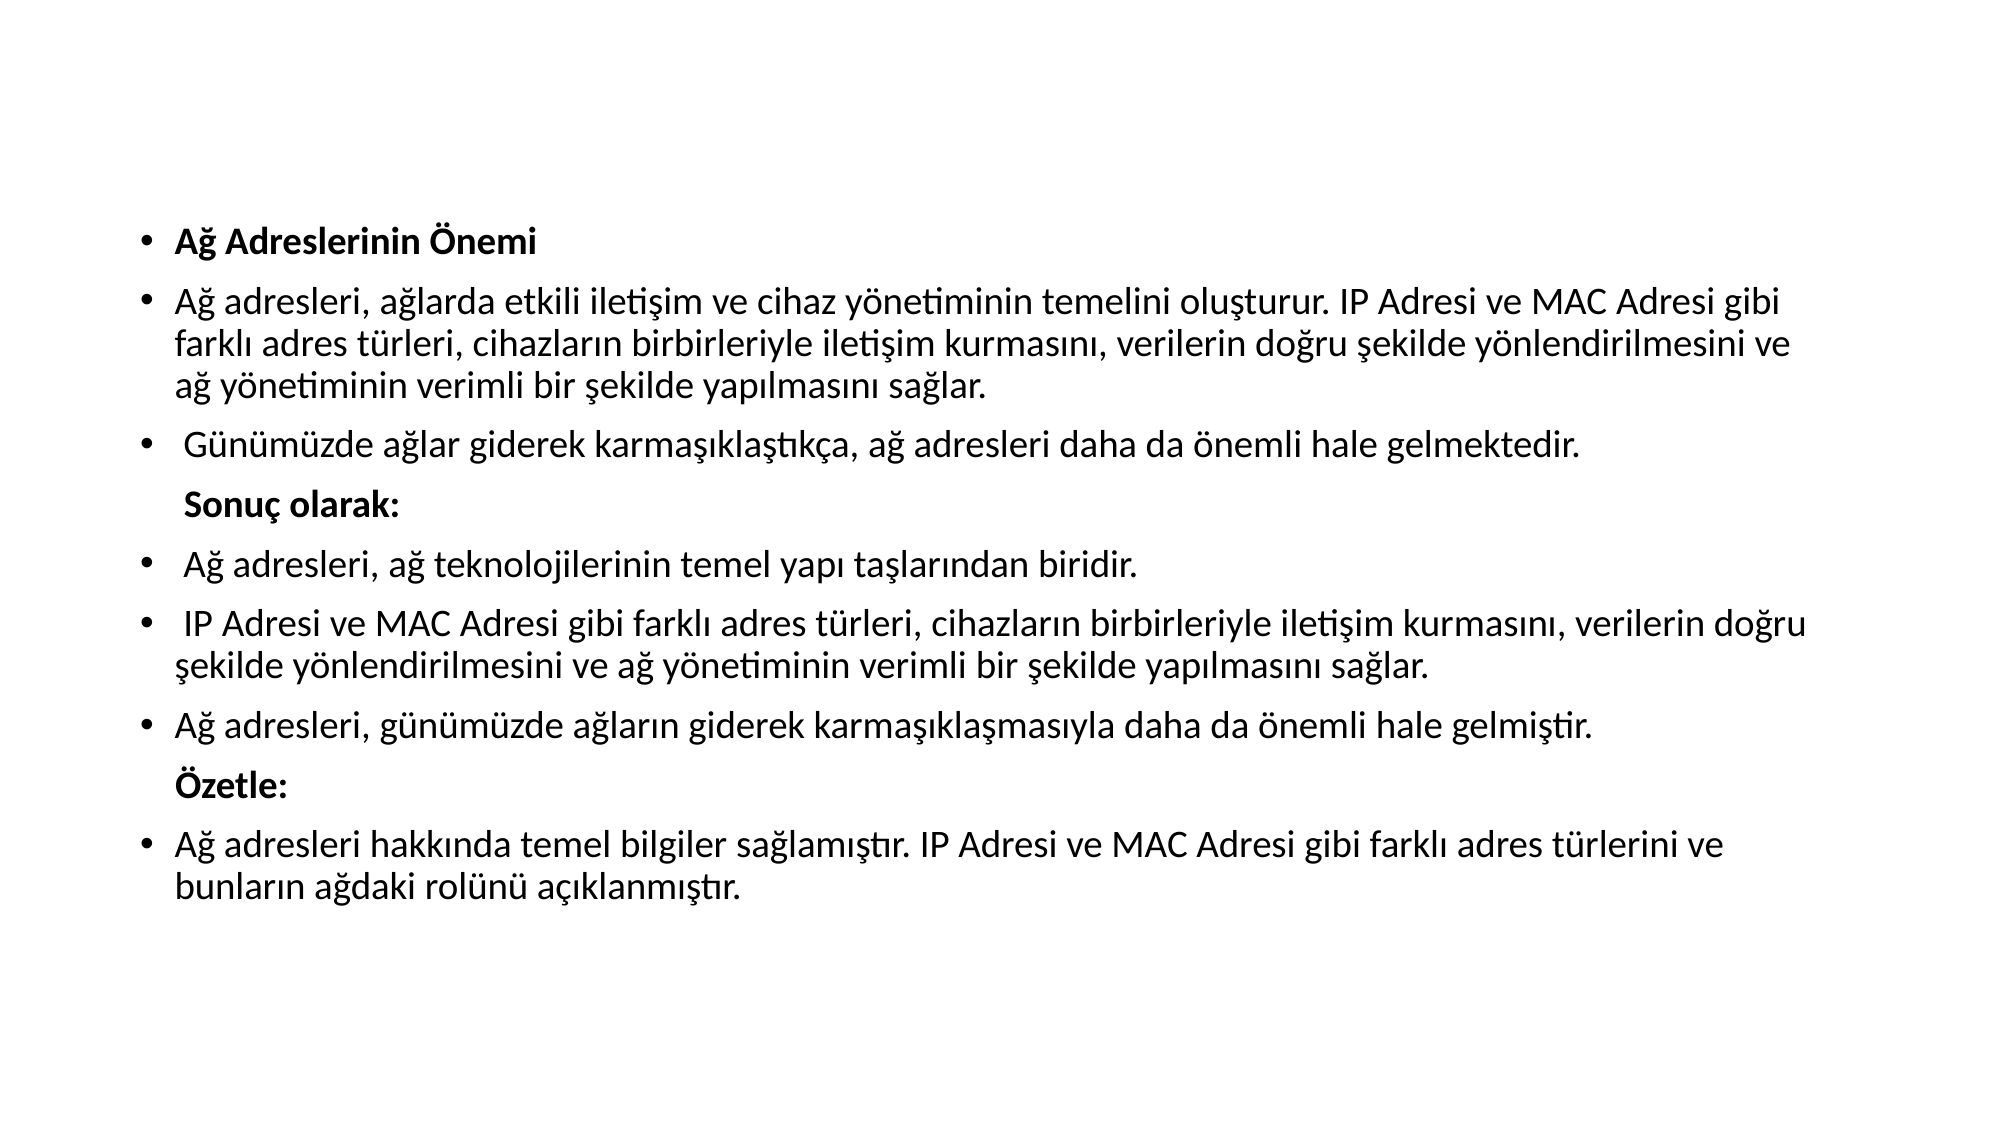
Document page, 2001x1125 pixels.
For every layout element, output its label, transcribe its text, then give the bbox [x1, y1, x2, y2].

list Ağ Adreslerinin Önemi Ağ adresleri, ağlarda etkili iletişim ve cihaz yönetiminin temelini oluşturur. IP Adresi ve MAC Adresi gibi farklı adres türleri, cihazların birbirleriyle iletişim kurmasını, verilerin doğru şekilde yönlendirilmesini ve ağ yönetiminin verimli bir şekilde yapılmasını sağlar. Günümüzde ağlar giderek karmaşıklaştıkça, ağ adresleri daha da önemli hale gelmektedir. Sonuç olarak: Ağ adresleri, ağ teknolojilerinin temel yapı taşlarından biridir. IP Adresi ve MAC Adresi gibi farklı adres türleri, cihazların birbirleriyle iletişim kurmasını, verilerin doğru şekilde yönlendirilmesini ve ağ yönetiminin verimli bir şekilde yapılmasını sağlar. Ağ adresleri, günümüzde ağların giderek karmaşıklaşmasıyla daha da önemli hale gelmiştir. Özetle: Ağ adresleri hakkında temel bilgiler sağlamıştır. IP Adresi ve MAC Adresi gibi farklı adres türlerini ve bunların ağdaki rolünü açıklanmıştır. [125, 213, 1851, 928]
